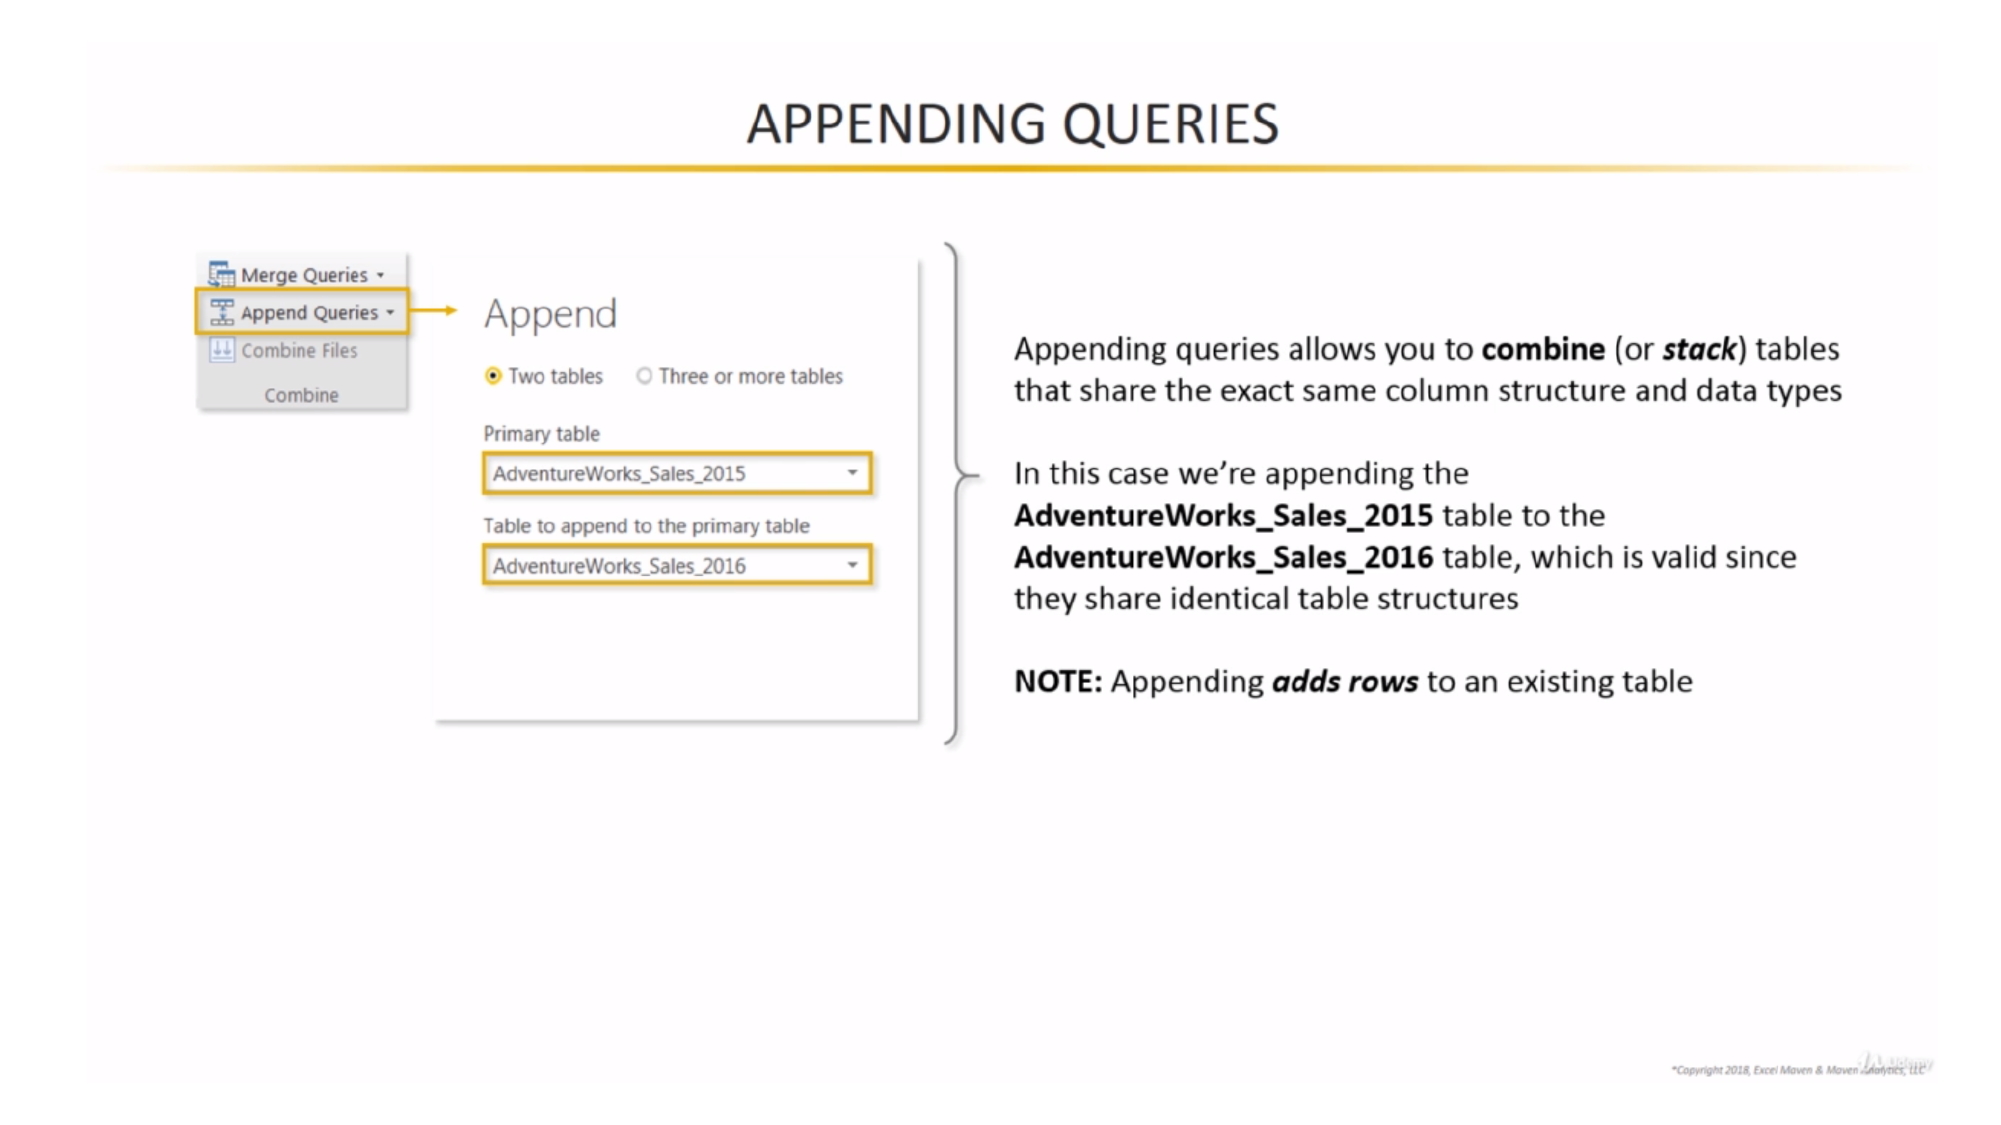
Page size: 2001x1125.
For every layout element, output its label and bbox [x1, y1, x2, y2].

list [87, 42, 1938, 1083]
